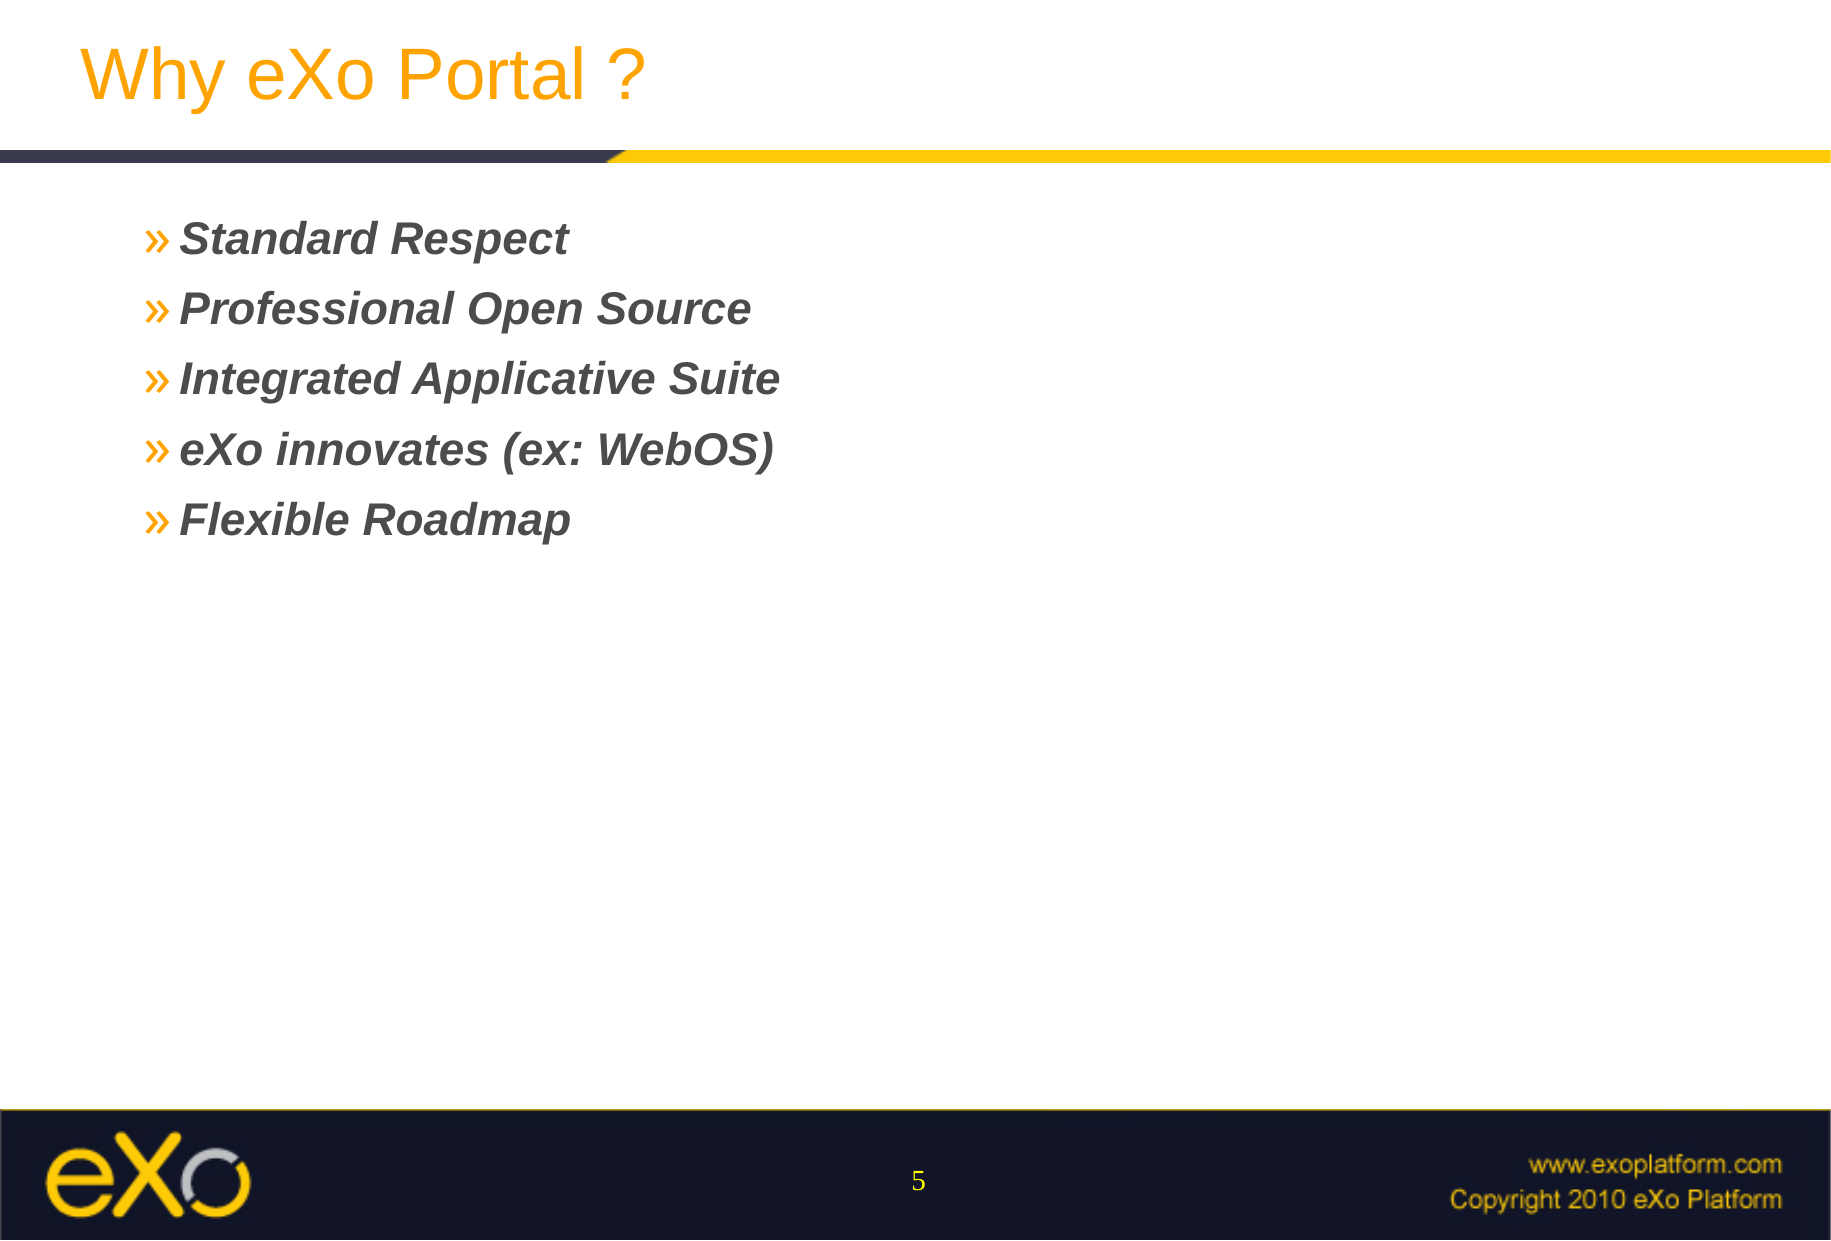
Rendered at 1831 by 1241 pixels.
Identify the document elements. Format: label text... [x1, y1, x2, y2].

title Why eXo Portal ? [80, 41, 1751, 112]
picture [0, 150, 1831, 163]
list Standard Respect Professional Open Source Integrated Applicative Suite eXo innovates (ex: WebOS) Flexible Roadmap [83, 221, 1754, 1057]
picture [0, 1109, 1831, 1240]
